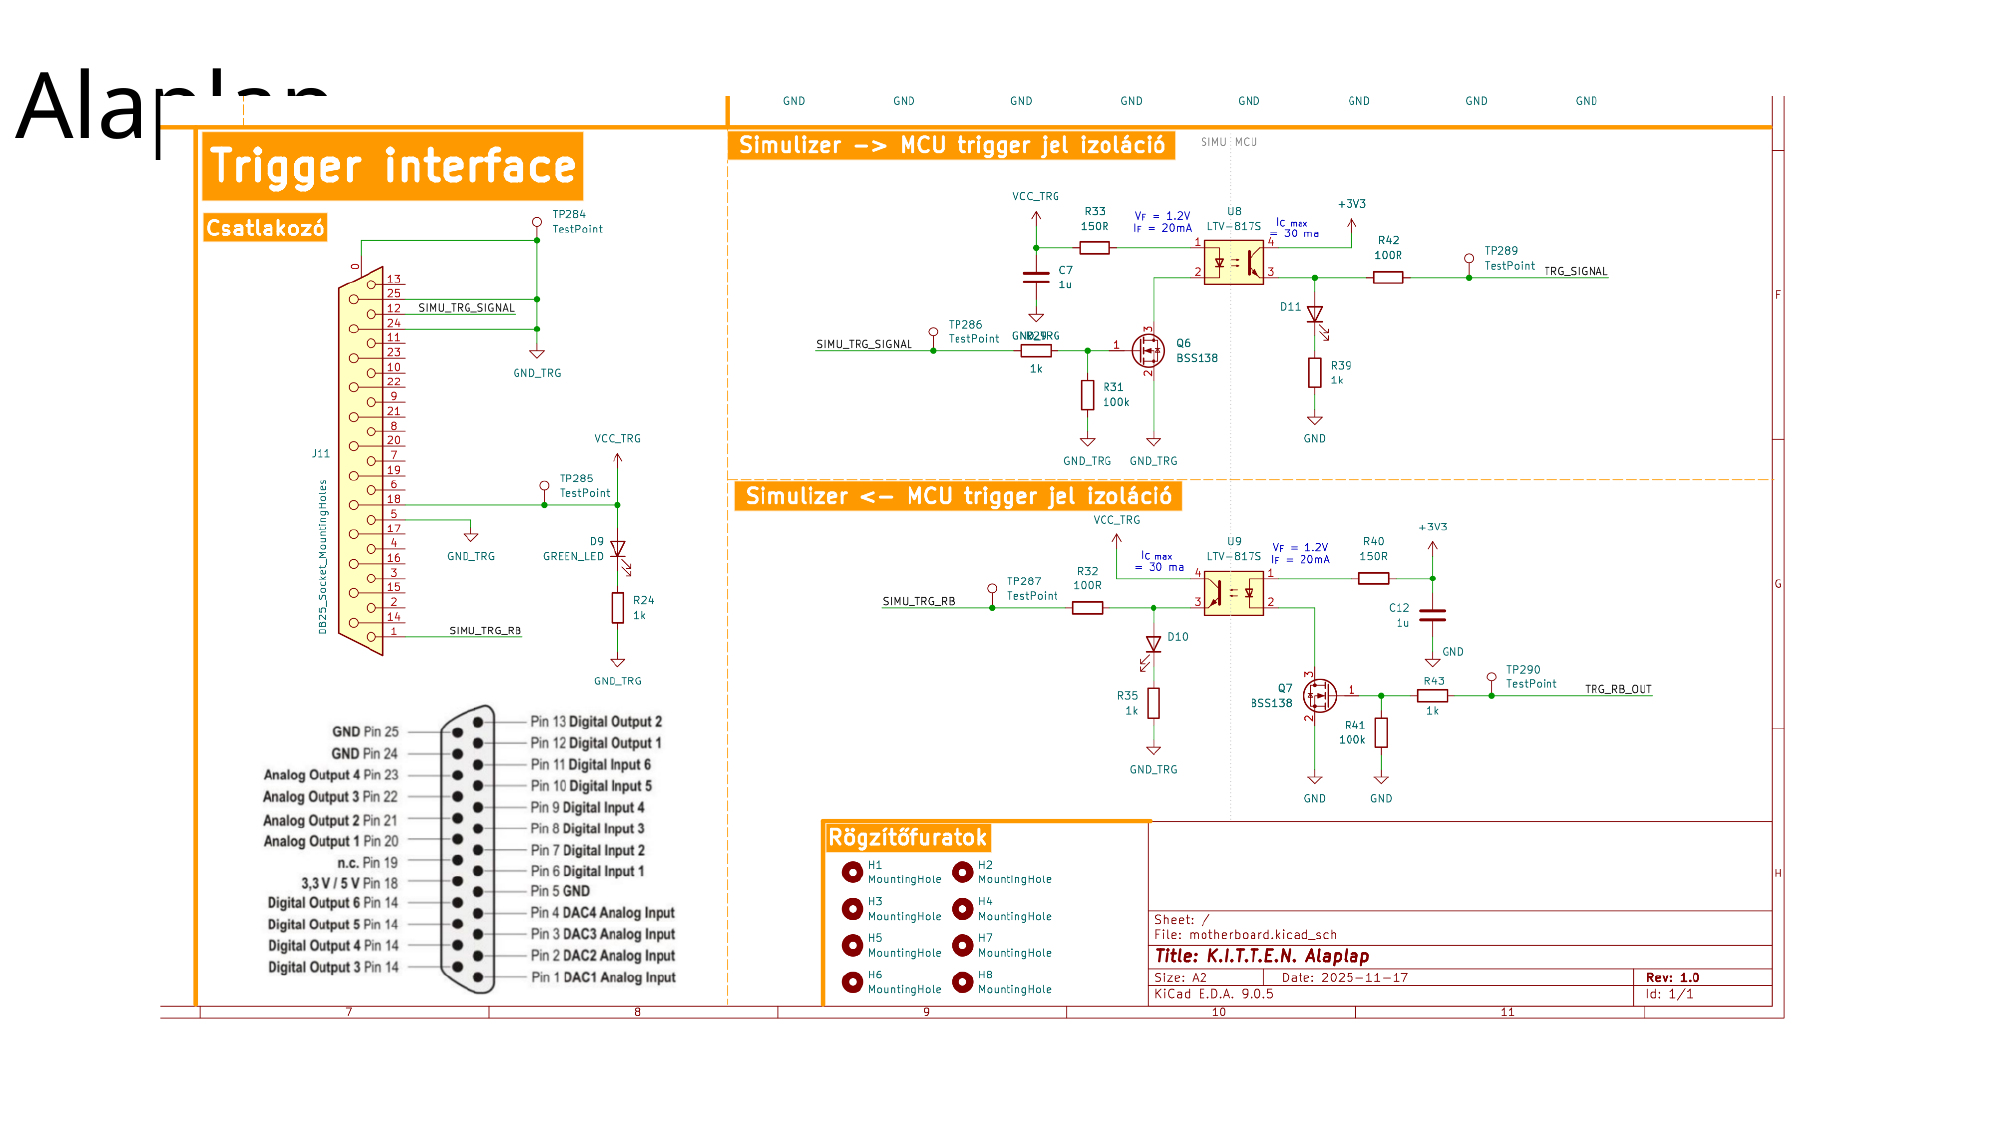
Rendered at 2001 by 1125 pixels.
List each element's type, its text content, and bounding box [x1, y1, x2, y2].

title Alaplap [0, 0, 1725, 218]
picture [159, 96, 1841, 1029]
